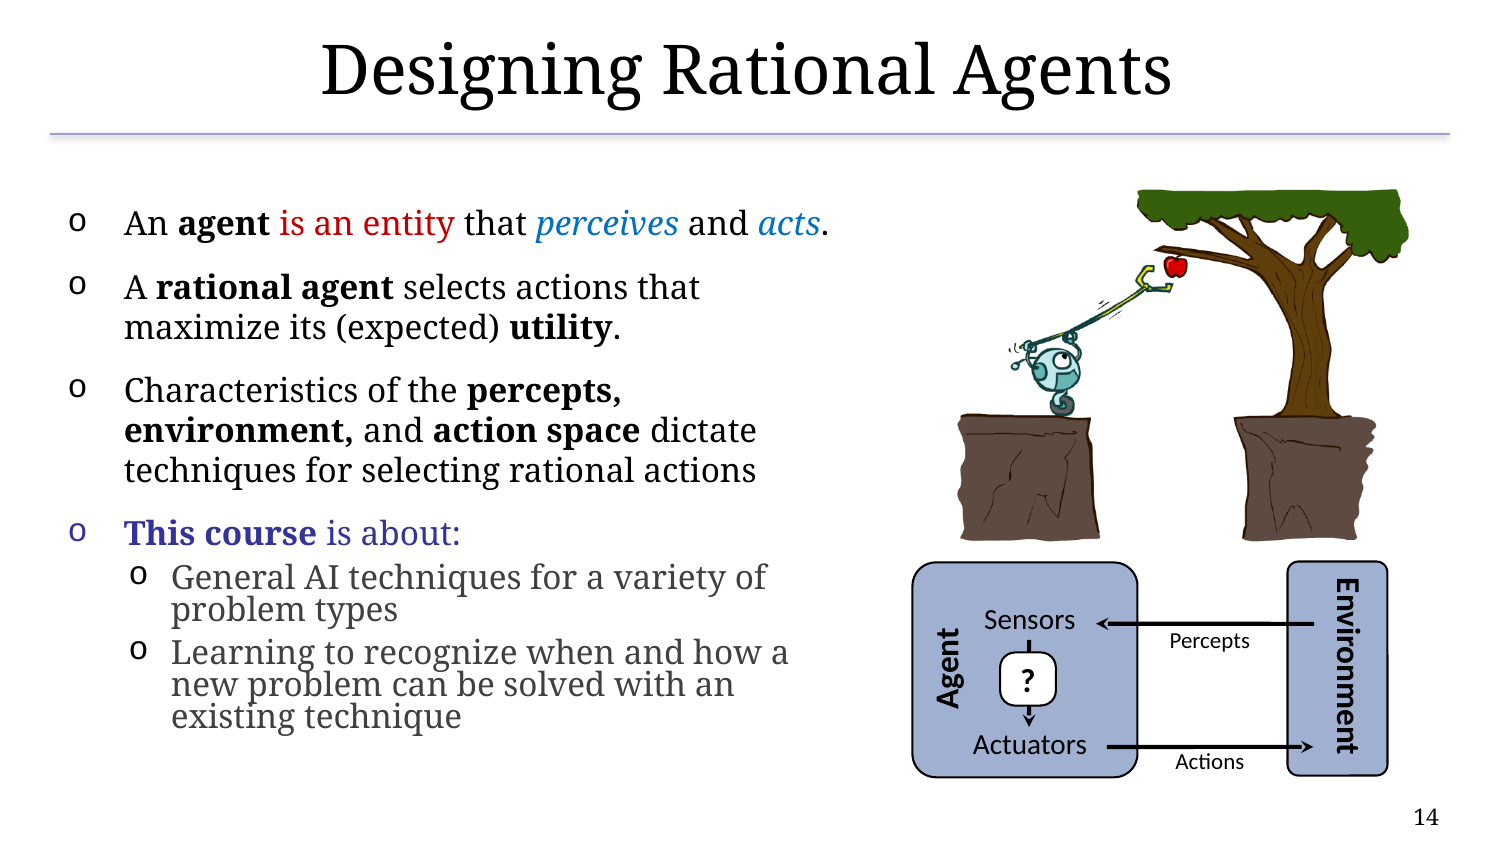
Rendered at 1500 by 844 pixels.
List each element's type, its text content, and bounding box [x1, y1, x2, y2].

list An agent is an entity that perceives and acts. A rational agent selects actions that maximize its (expected) utility. Characteristics of the percepts, environment, and action space dictate techniques for selecting rational actions This course is about: General AI techniques for a variety of problem types Learning to recognize when and how a new problem can be solved with an existing technique [56, 196, 851, 673]
picture [949, 183, 1413, 547]
title Designing Rational Agents [0, 0, 1500, 138]
slide_number 14 [1187, 796, 1451, 834]
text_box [912, 561, 1388, 798]
